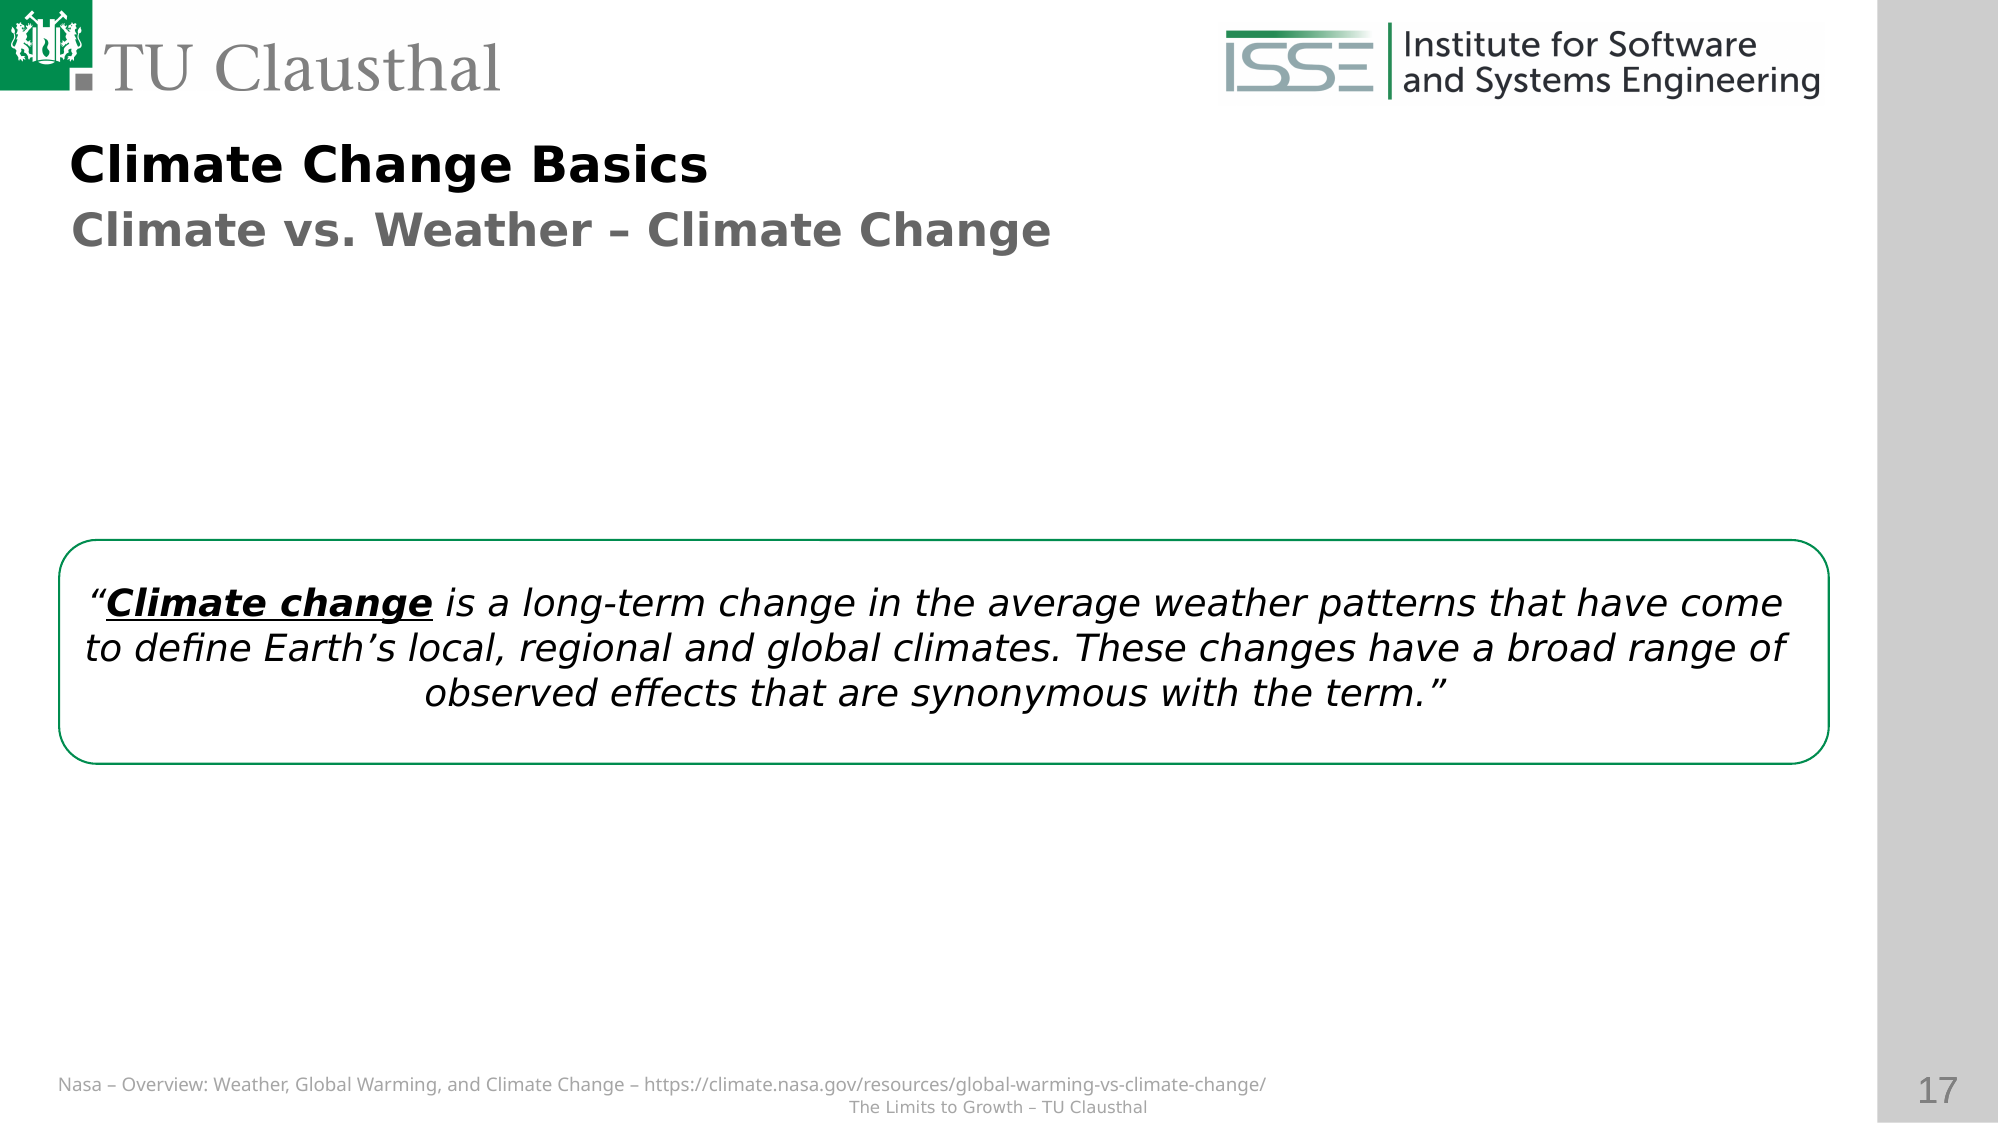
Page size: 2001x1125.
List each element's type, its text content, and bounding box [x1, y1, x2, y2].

picture [1218, 22, 1825, 106]
text_box Climate Change Basics [55, 125, 1817, 206]
text_box “Climate change is a long-term change in the average weather patterns that have come to define Earth’s local, regional and global climates. These changes have a broad range of observed effects that are synonymous with the term.” [55, 208, 1817, 1033]
text_box Nasa – Overview: Weather, Global Warming, and Climate Change – https://climate.nasa.gov/resources/global-warming-vs-climate-change/ [43, 1065, 1814, 1103]
text_box [58, 538, 1830, 765]
picture [0, 0, 500, 91]
text_box Climate vs. Weather – Climate Change [70, 188, 1769, 269]
